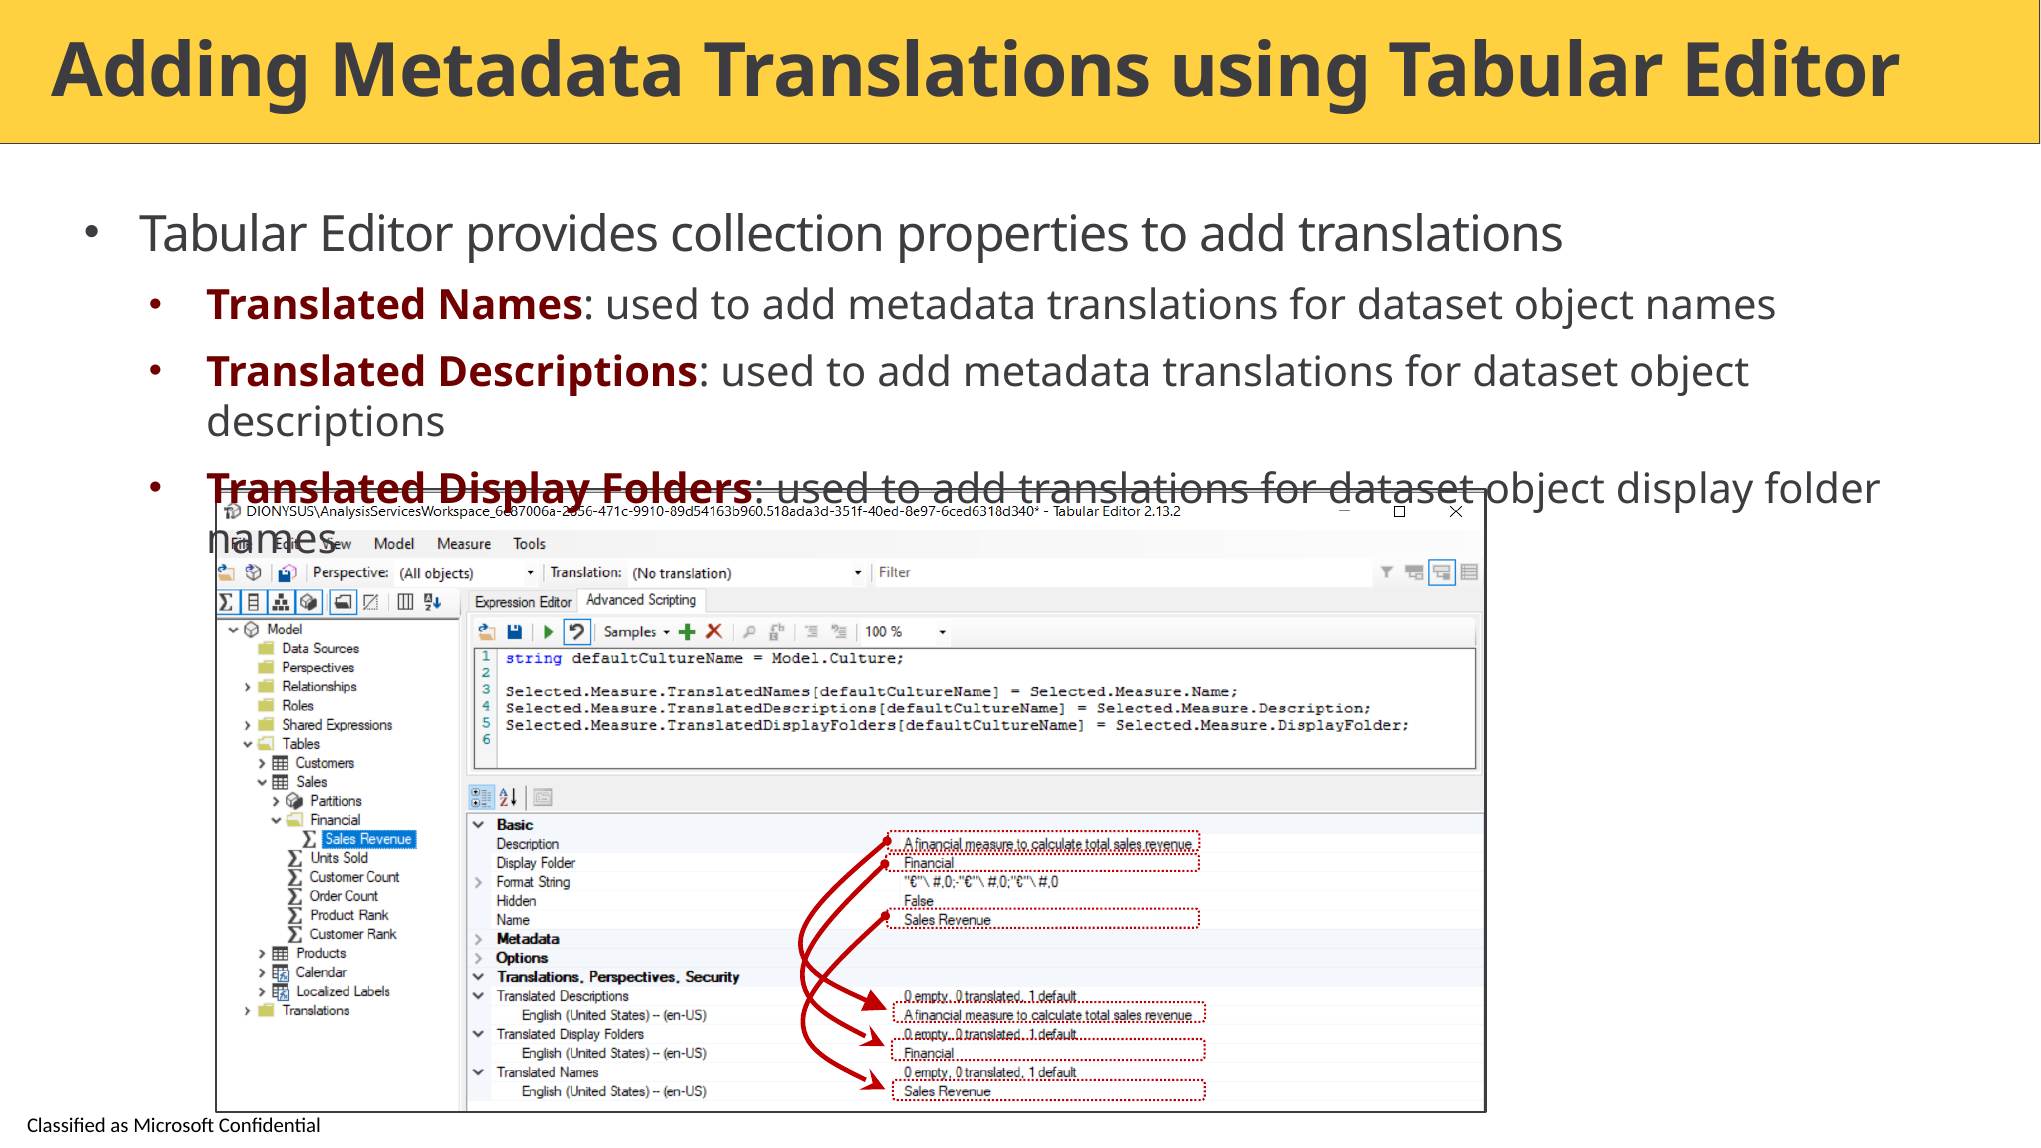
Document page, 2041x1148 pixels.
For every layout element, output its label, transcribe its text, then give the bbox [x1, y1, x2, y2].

list Tabular Editor provides collection properties to add translations Translated Names: used to add metadata translations for dataset object names Translated Descriptions: used to add metadata translations for dataset object descriptions Translated Display Folders: used to add translations for dataset object display folder names [83, 201, 1988, 464]
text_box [216, 489, 1485, 1112]
title Adding Metadata Translations using Tabular Editor [51, 31, 1988, 113]
